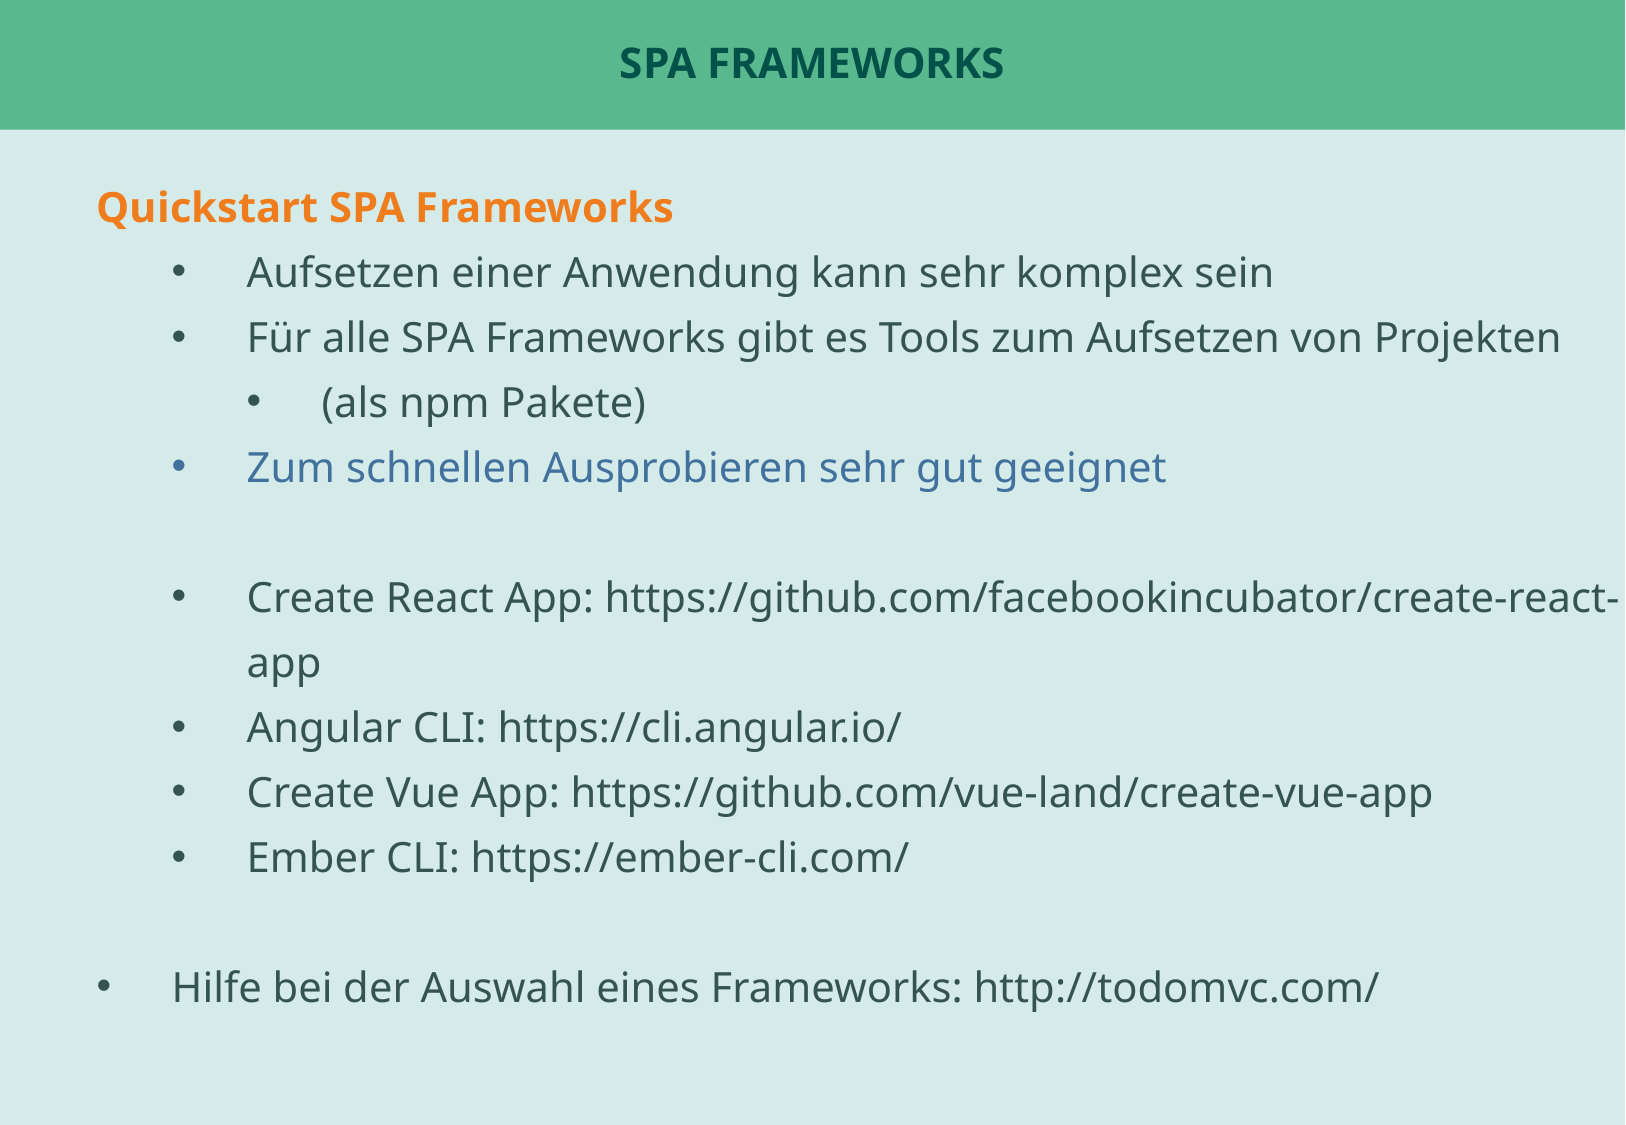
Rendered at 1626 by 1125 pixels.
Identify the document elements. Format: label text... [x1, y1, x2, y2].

text_box Quickstart SPA Frameworks Aufsetzen einer Anwendung kann sehr komplex sein Für alle SPA Frameworks gibt es Tools zum Aufsetzen von Projekten (als npm Pakete) Zum schnellen Ausprobieren sehr gut geeignet Create React App: https://github.com/facebookincubator/create-react-app Angular CLI: https://cli.angular.io/ Create Vue App: https://github.com/vue-land/create-vue-app Ember CLI: https://ember-cli.com/ Hilfe bei der Auswahl eines Frameworks: http://todomvc.com/ [81, 158, 1625, 1084]
title SPA FrameWorks [0, 0, 1625, 130]
